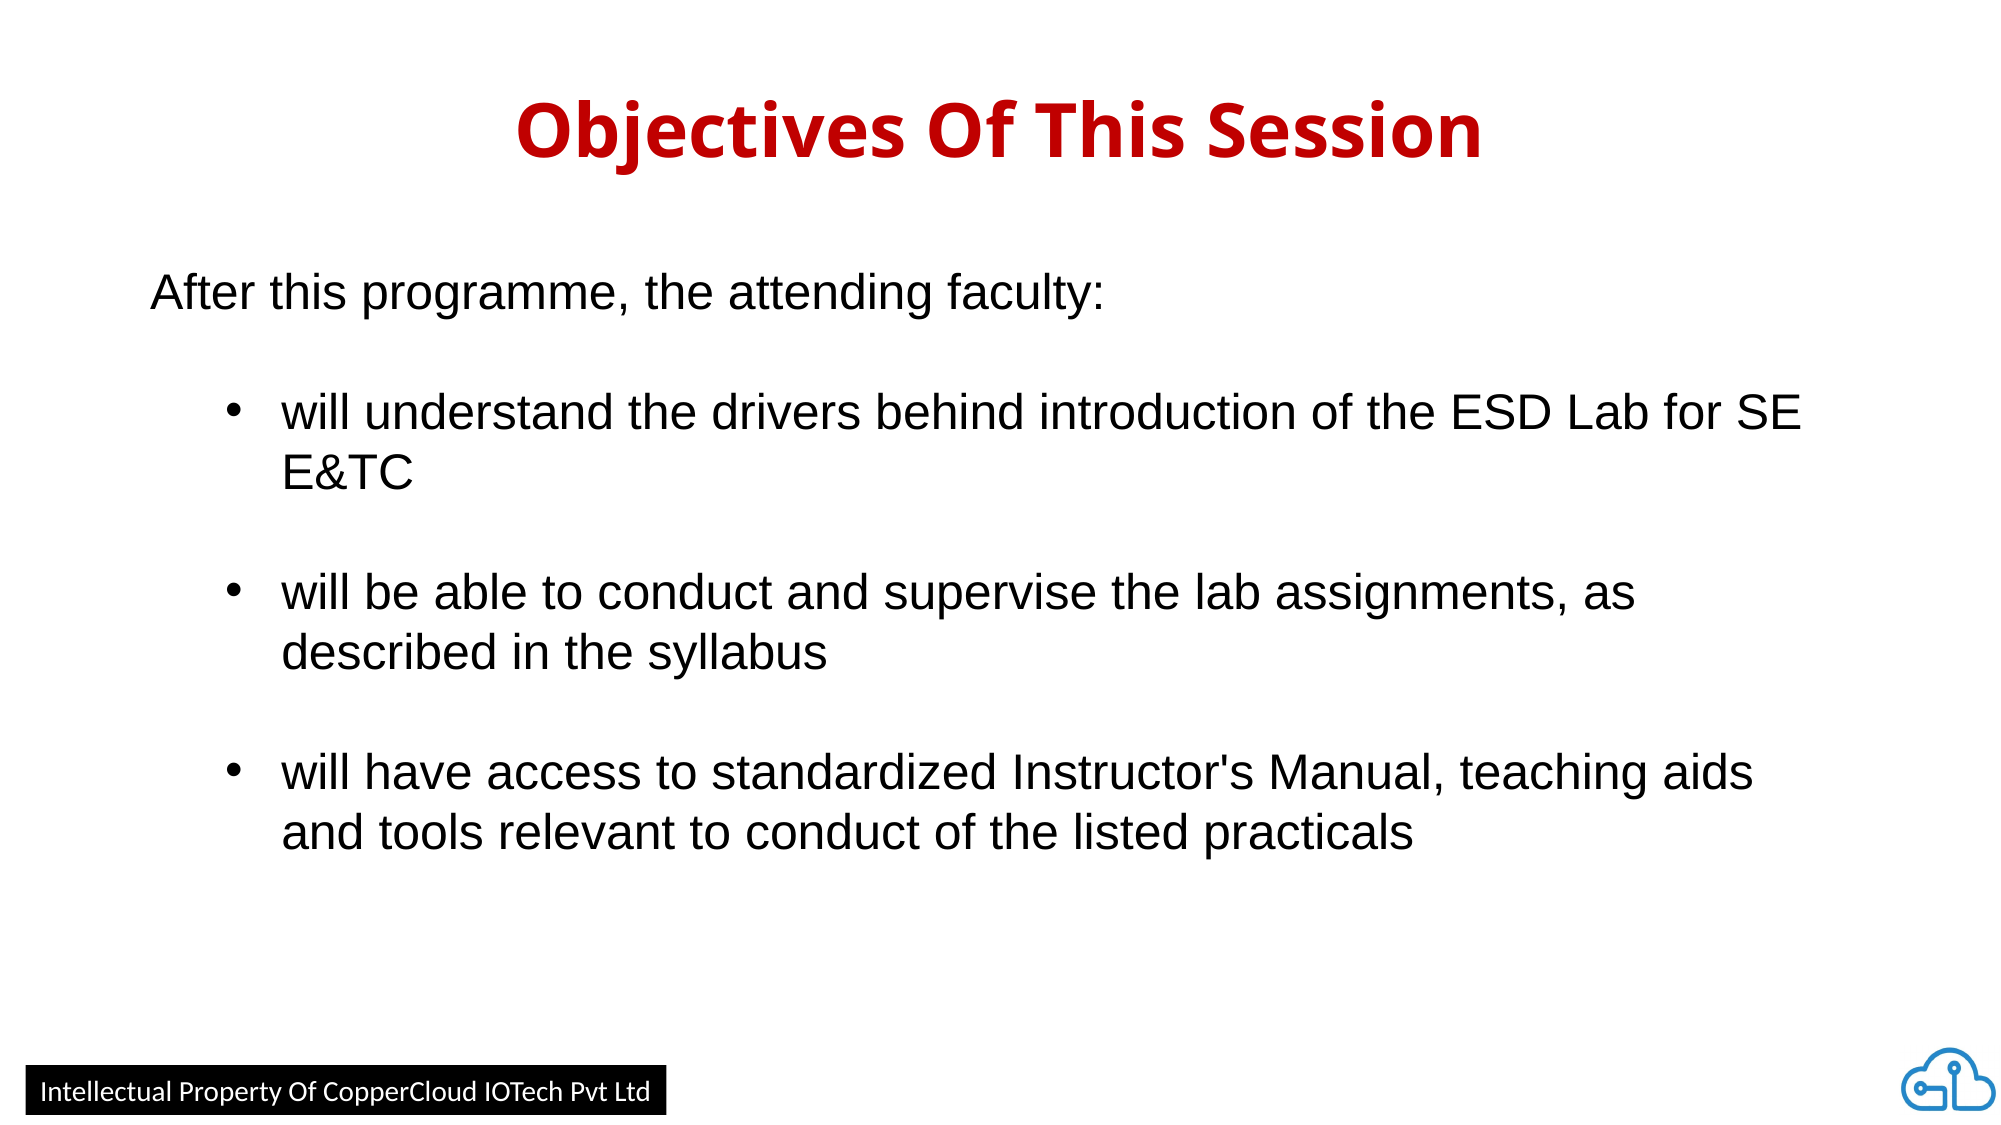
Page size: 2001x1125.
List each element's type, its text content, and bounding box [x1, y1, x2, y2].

title Objectives Of This Session [0, 71, 2000, 181]
text_box Intellectual Property Of CopperCloud IOTech Pvt Ltd [25, 1065, 667, 1115]
text_box After this programme, the attending faculty: will understand the drivers behind introduction of the ESD Lab for SE E&TC will be able to conduct and supervise the lab assignments, as described in the syllabus will have access to standardized Instructor's Manual, teaching aids and tools relevant to conduct of the listed practicals [135, 251, 1865, 867]
picture [1899, 1045, 2000, 1115]
